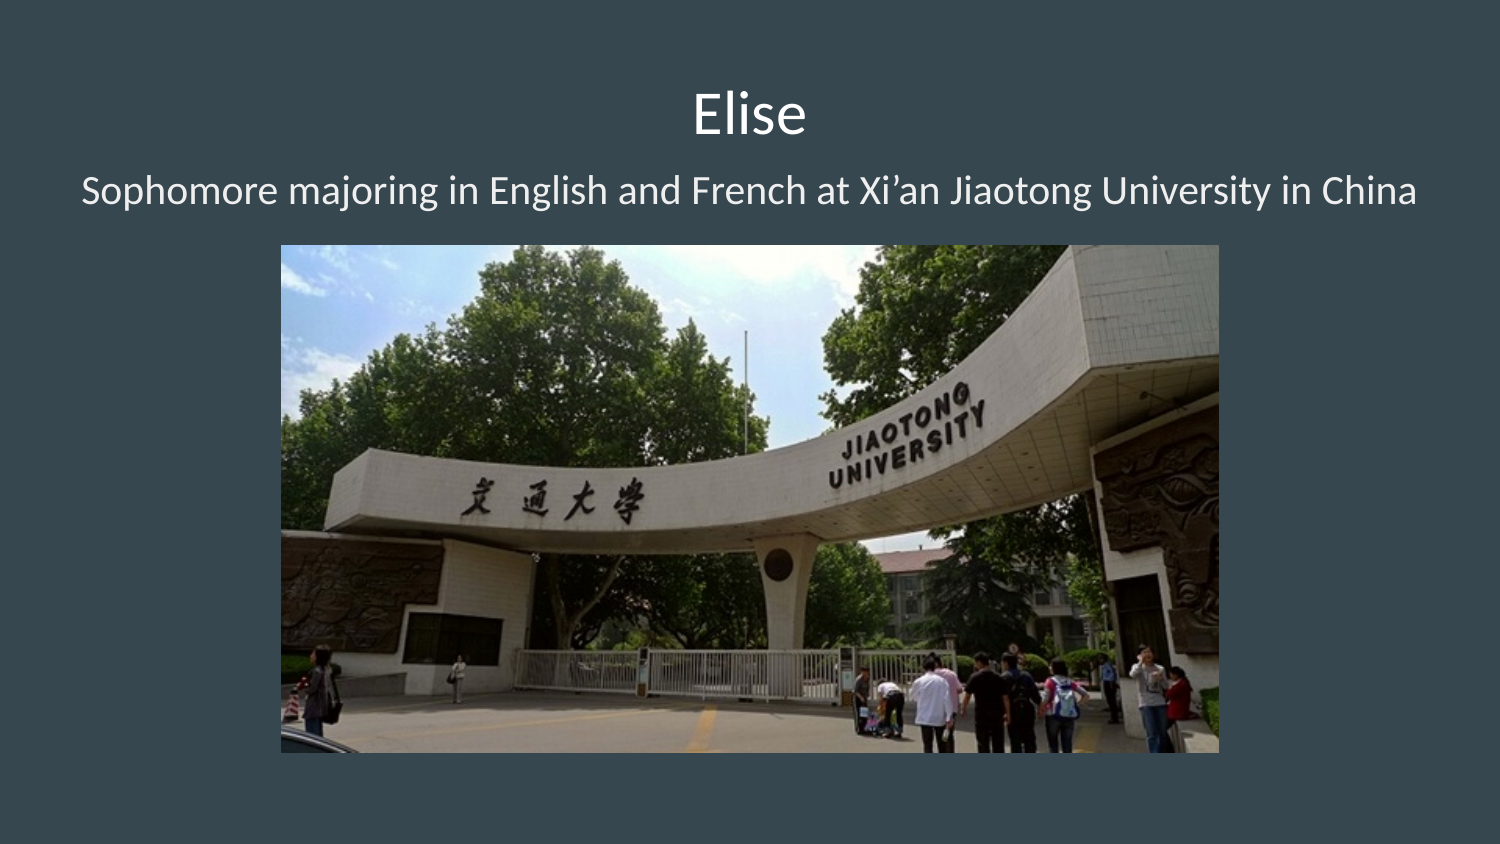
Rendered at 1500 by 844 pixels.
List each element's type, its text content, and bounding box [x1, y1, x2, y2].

picture [281, 244, 1219, 754]
title Elise [434, 57, 1066, 140]
list Sophomore majoring in English and French at Xi’an Jiaotong University in China [40, 140, 1460, 235]
